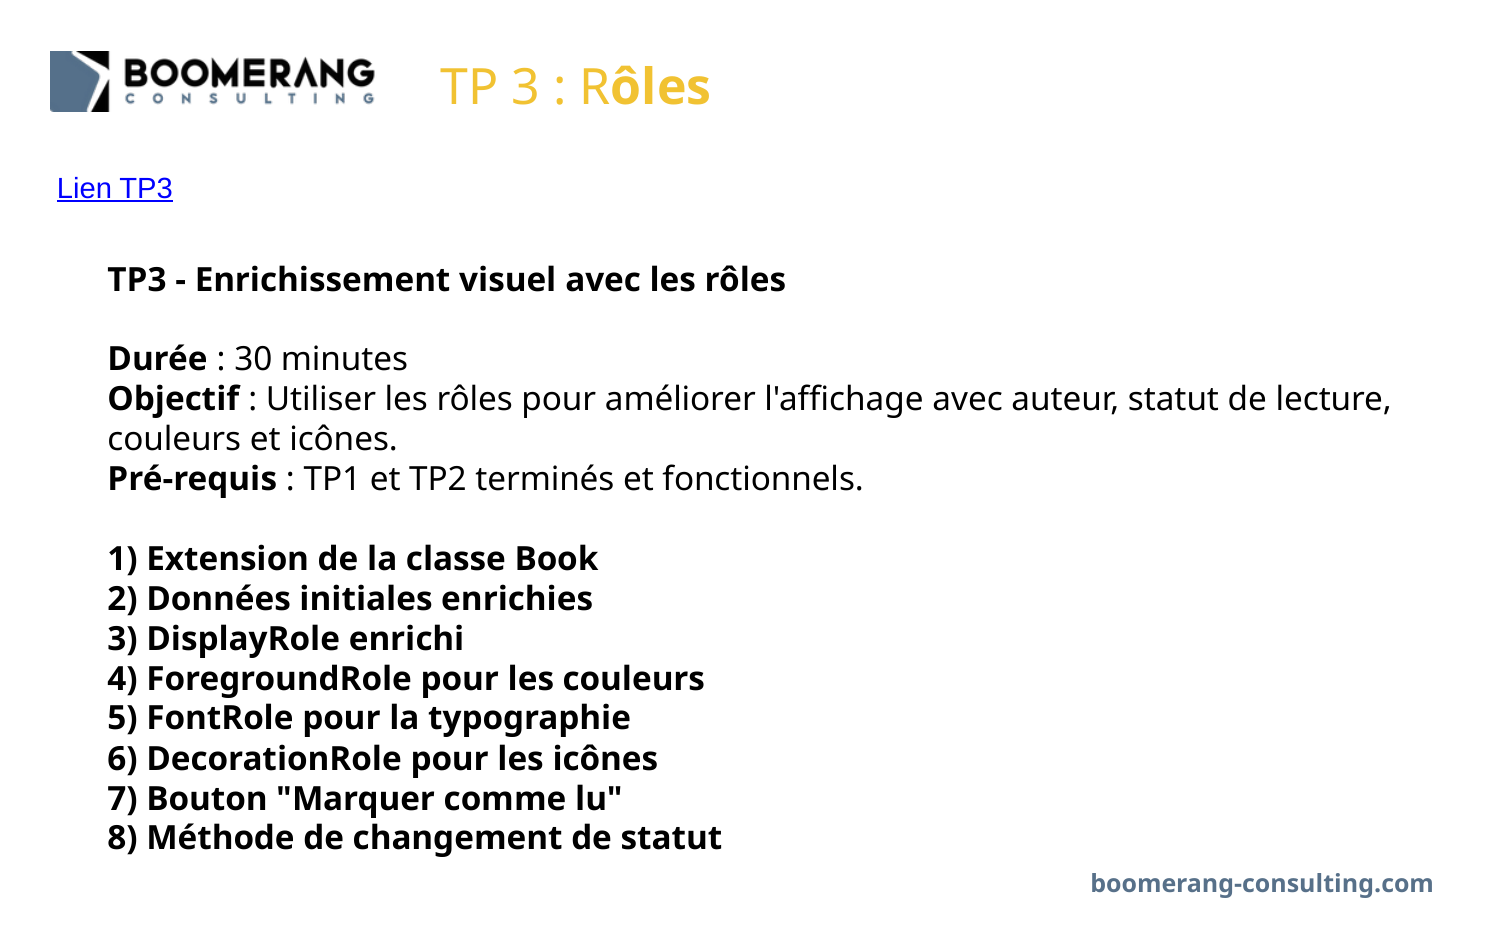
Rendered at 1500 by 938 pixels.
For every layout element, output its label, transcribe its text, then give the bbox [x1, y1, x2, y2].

title TP 3 : Rôles [425, 45, 1451, 124]
picture [50, 51, 389, 112]
text_box TP3 - Enrichissement visuel avec les rôles Durée : 30 minutes Objectif : Utiliser les rôles pour améliorer l'affichage avec auteur, statut de lecture, couleurs et icônes. Pré-requis : TP1 et TP2 terminés et fonctionnels. 1) Extension de la classe Book 2) Données initiales enrichies 3) DisplayRole enrichi 4) ForegroundRole pour les couleurs 5) FontRole pour la typographie 6) DecorationRole pour les icônes 7) Bouton "Marquer comme lu" 8) Méthode de changement de statut [92, 250, 1500, 864]
text_box Lien TP3 [42, 161, 1458, 212]
